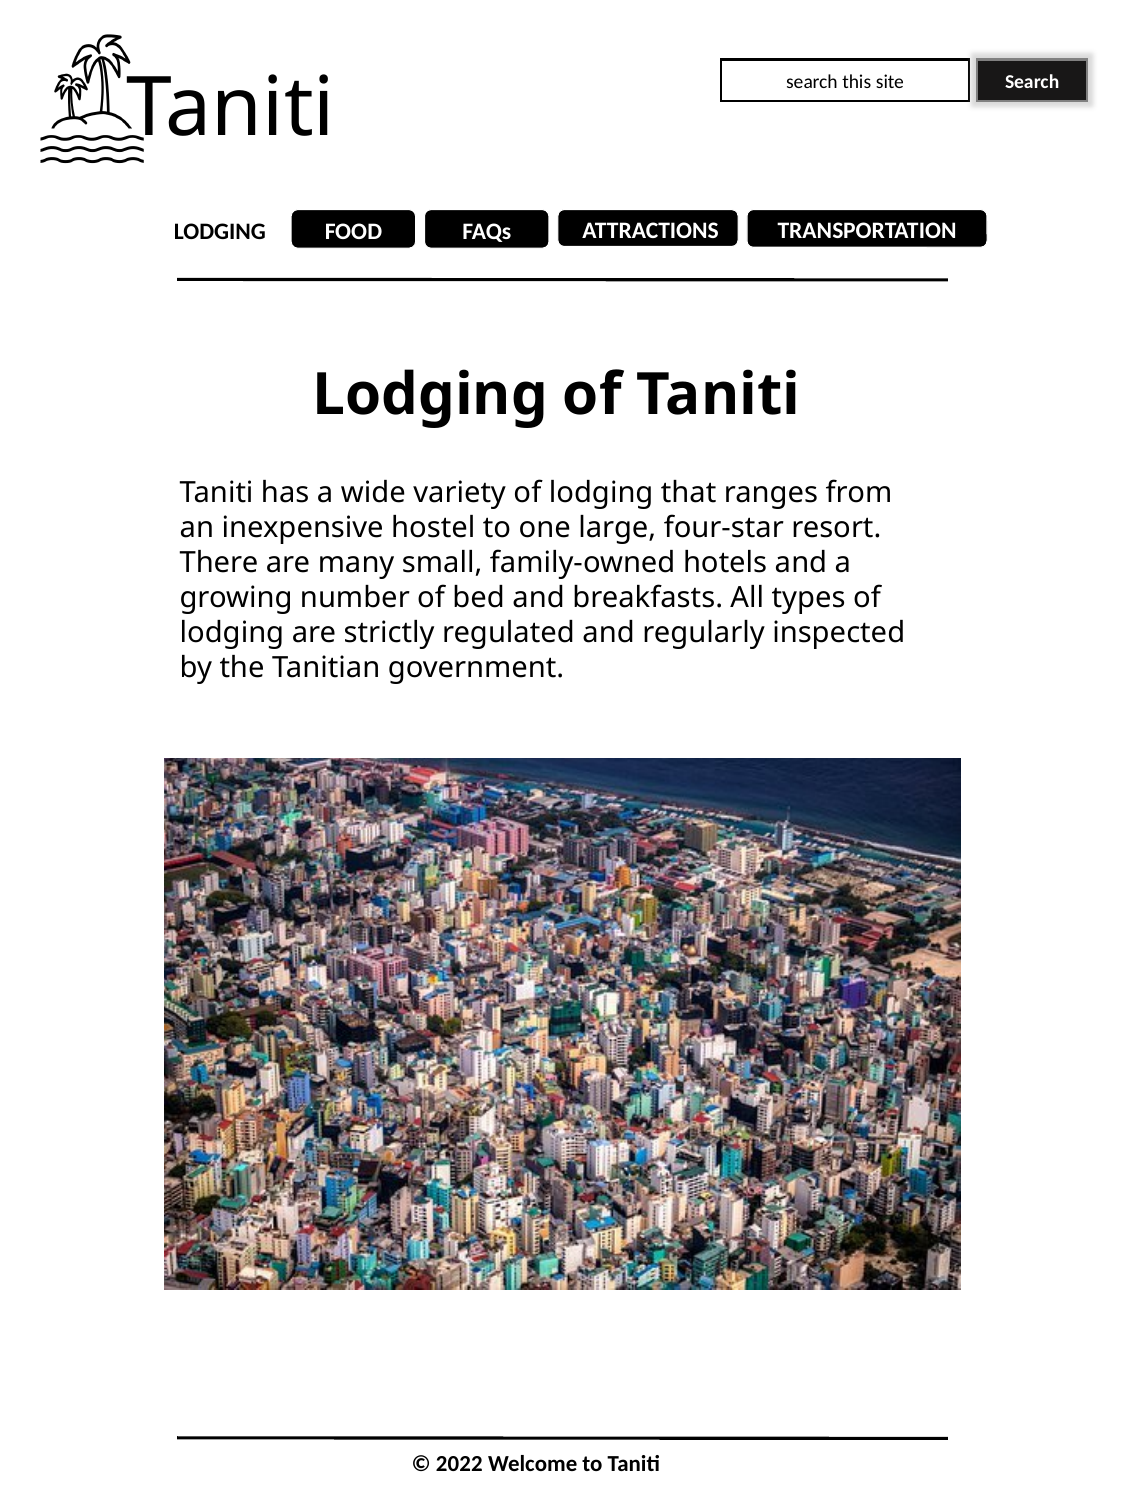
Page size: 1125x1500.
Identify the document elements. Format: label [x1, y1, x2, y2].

text_box [2, 4, 988, 248]
text_box [30, 30, 1087, 1482]
